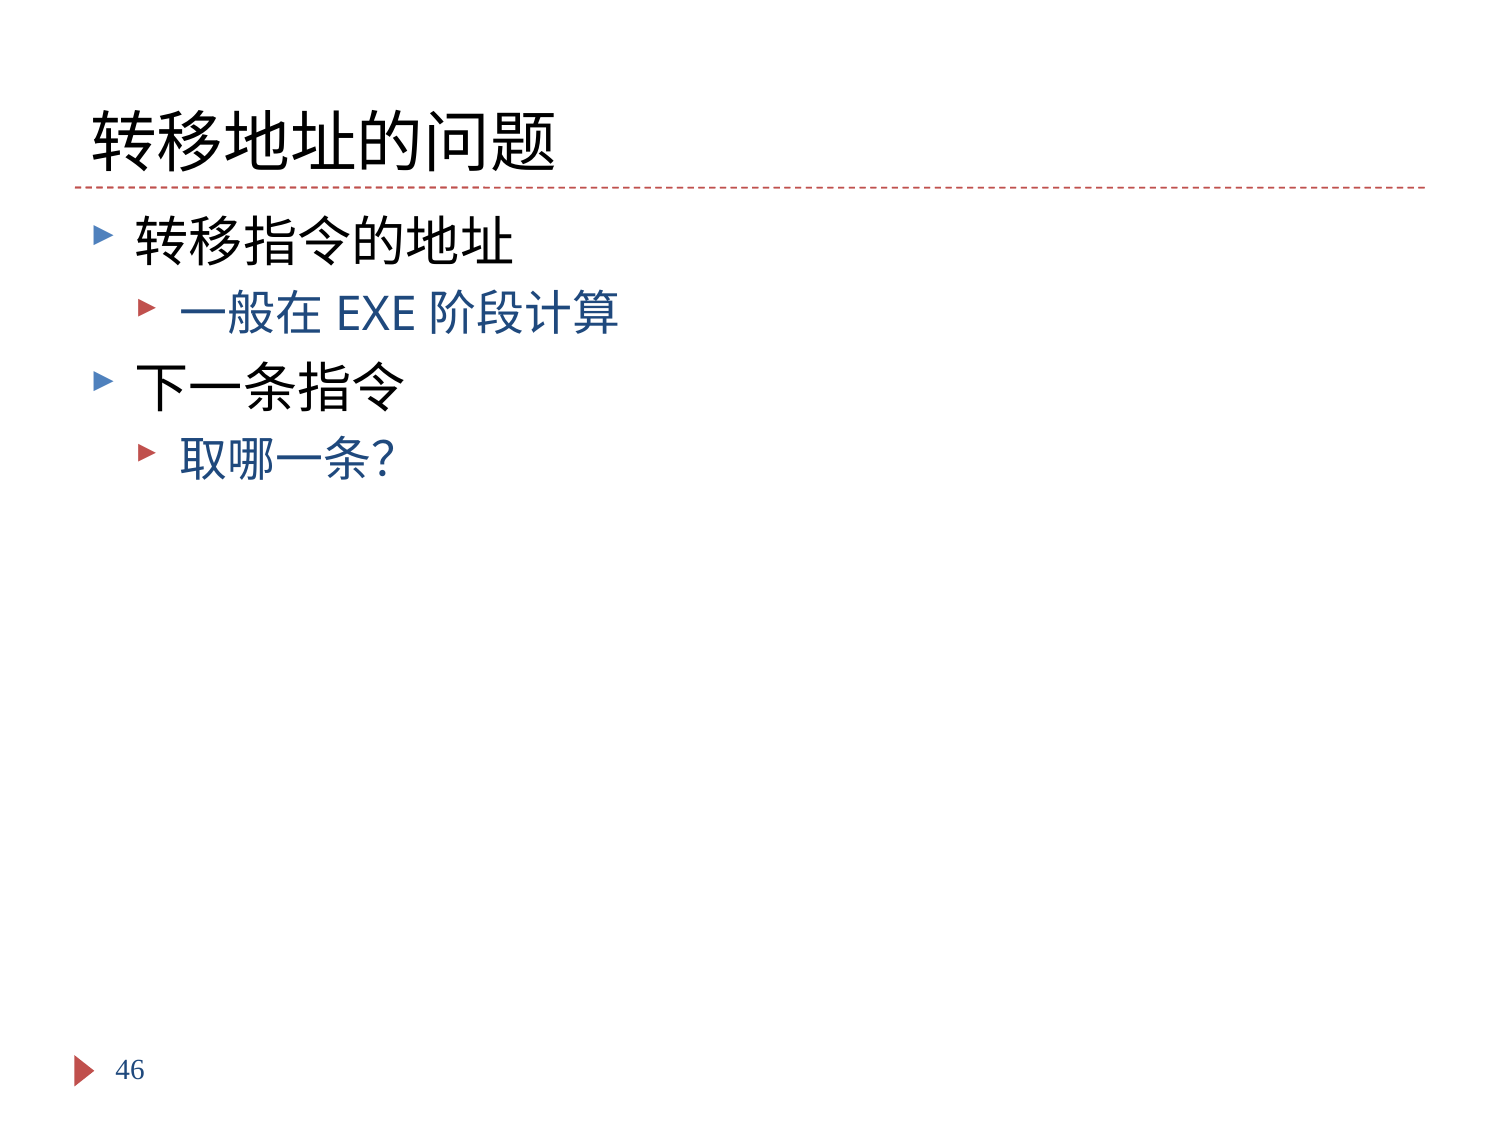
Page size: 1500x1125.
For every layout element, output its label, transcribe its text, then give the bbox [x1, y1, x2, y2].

title 转移地址的问题 [75, 24, 1425, 188]
slide_number 46 [100, 1042, 426, 1103]
list 转移指令的地址 一般在EXE阶段计算 下一条指令 取哪一条？ [75, 200, 1425, 1006]
